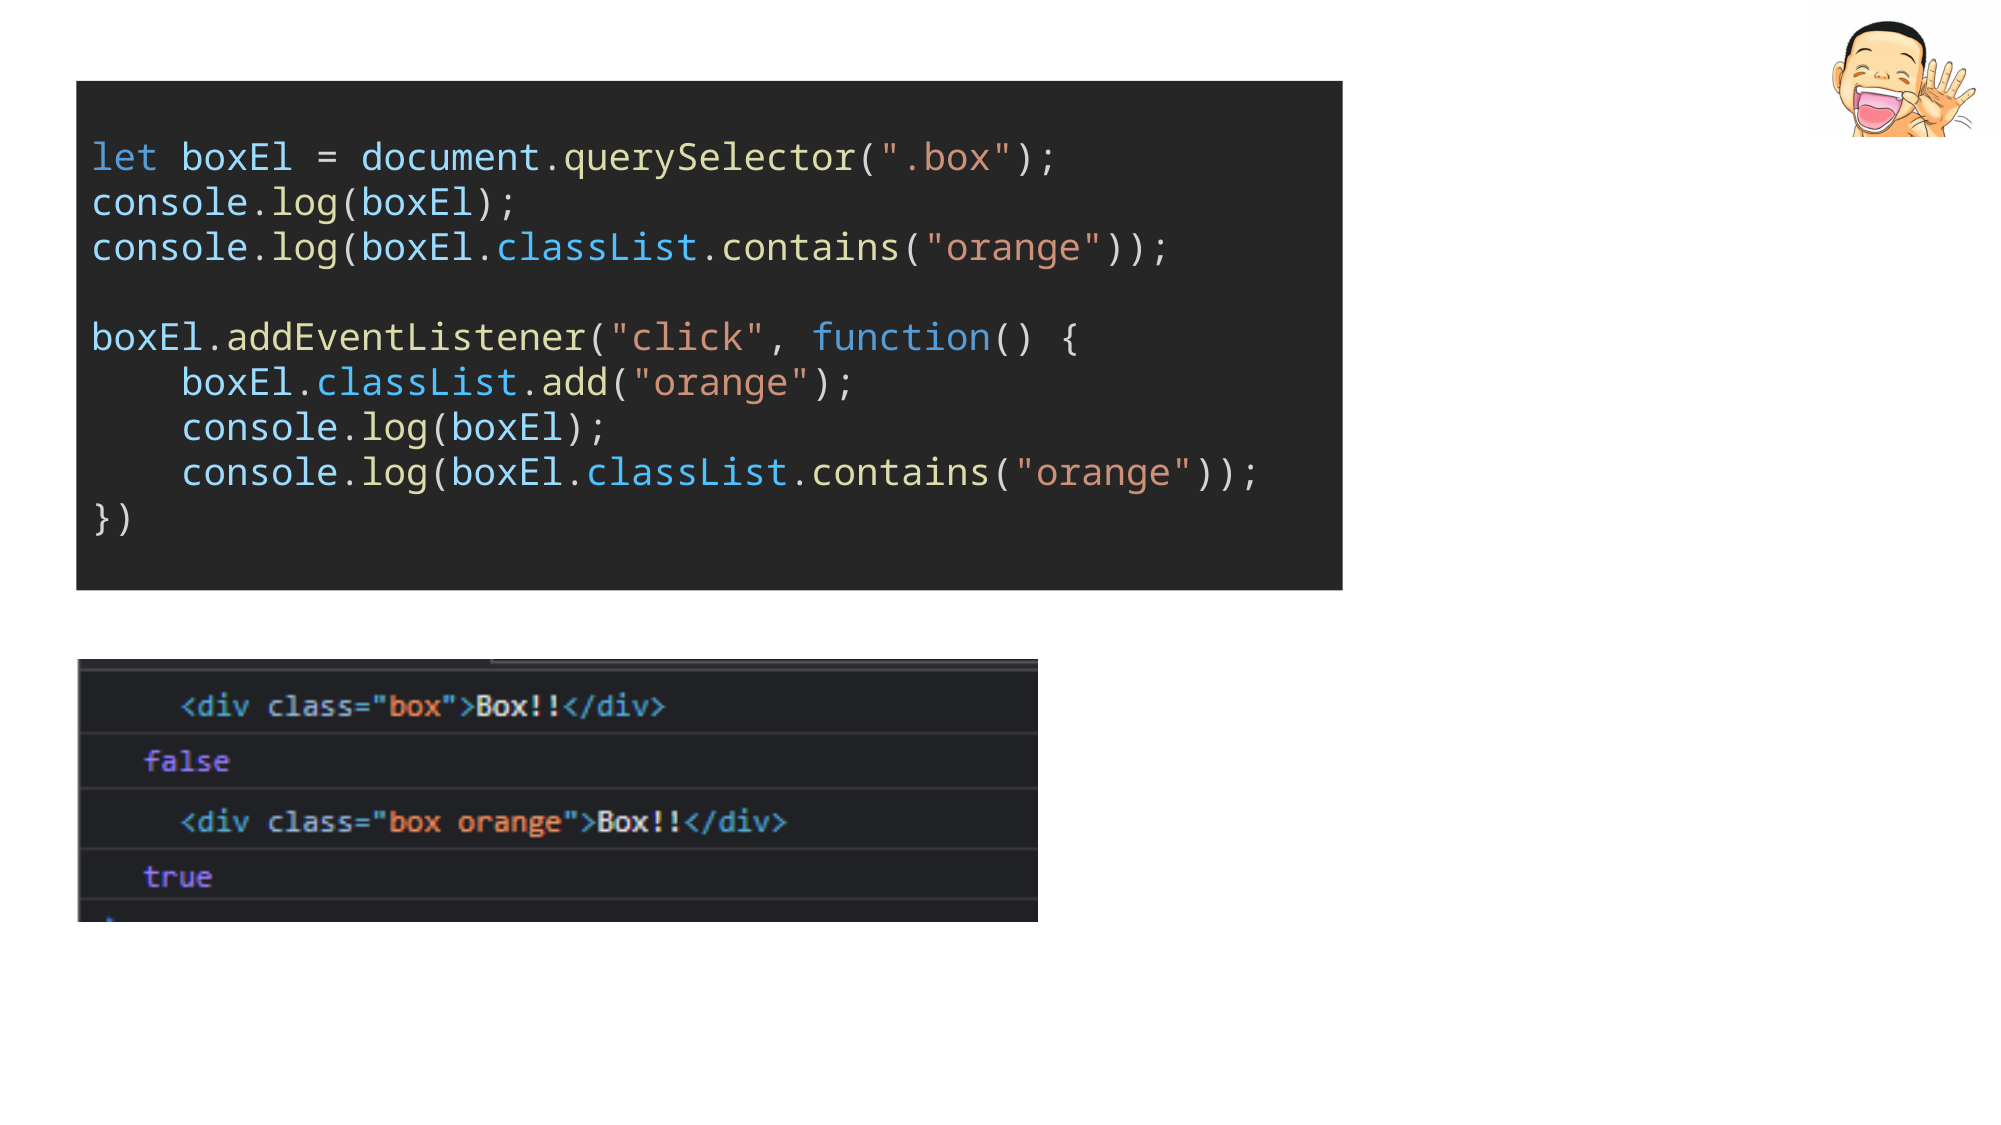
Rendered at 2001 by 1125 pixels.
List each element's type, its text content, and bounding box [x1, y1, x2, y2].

picture [76, 659, 1038, 922]
text_box let boxEl = document.querySelector(".box"); console.log(boxEl); console.log(boxEl.classList.contains("orange")); boxEl.addEventListener("click", function() { boxEl.classList.add("orange"); console.log(boxEl); console.log(boxEl.classList.contains("orange")); }) [76, 80, 1343, 591]
picture [1808, 0, 2000, 137]
